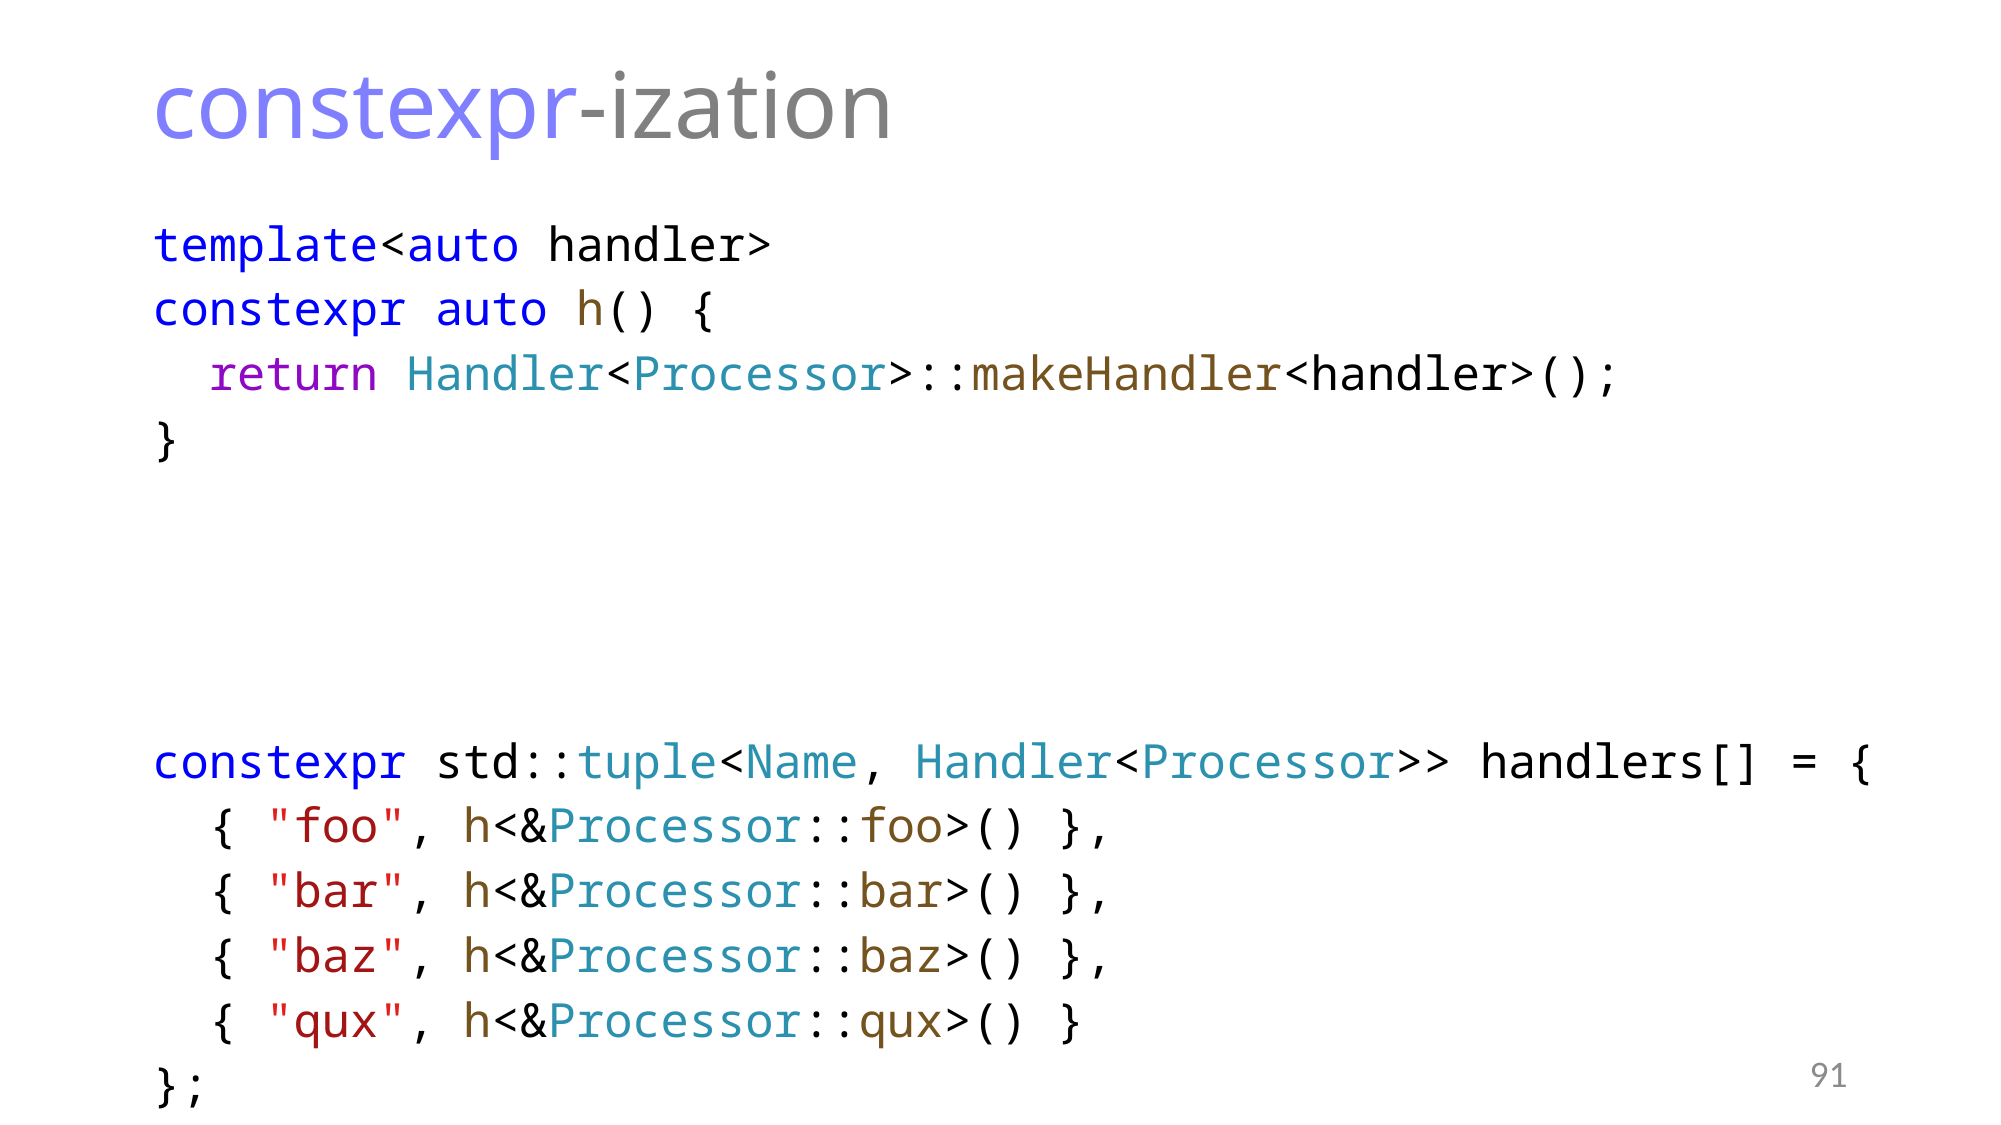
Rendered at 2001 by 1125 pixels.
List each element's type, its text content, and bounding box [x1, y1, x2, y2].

list template<auto handler> constexpr auto h() { return Handler<Processor>::makeHandler<handler>(); } constexpr std::tuple<Name, Handler<Processor>> handlers[] = { { "foo", h<&Processor::foo>() }, { "bar", h<&Processor::bar>() }, { "baz", h<&Processor::baz>() }, { "qux", h<&Processor::qux>() } }; [137, 217, 2000, 1125]
slide_number 91 [1412, 1042, 1863, 1103]
title constexpr-ization [137, 0, 1863, 217]
